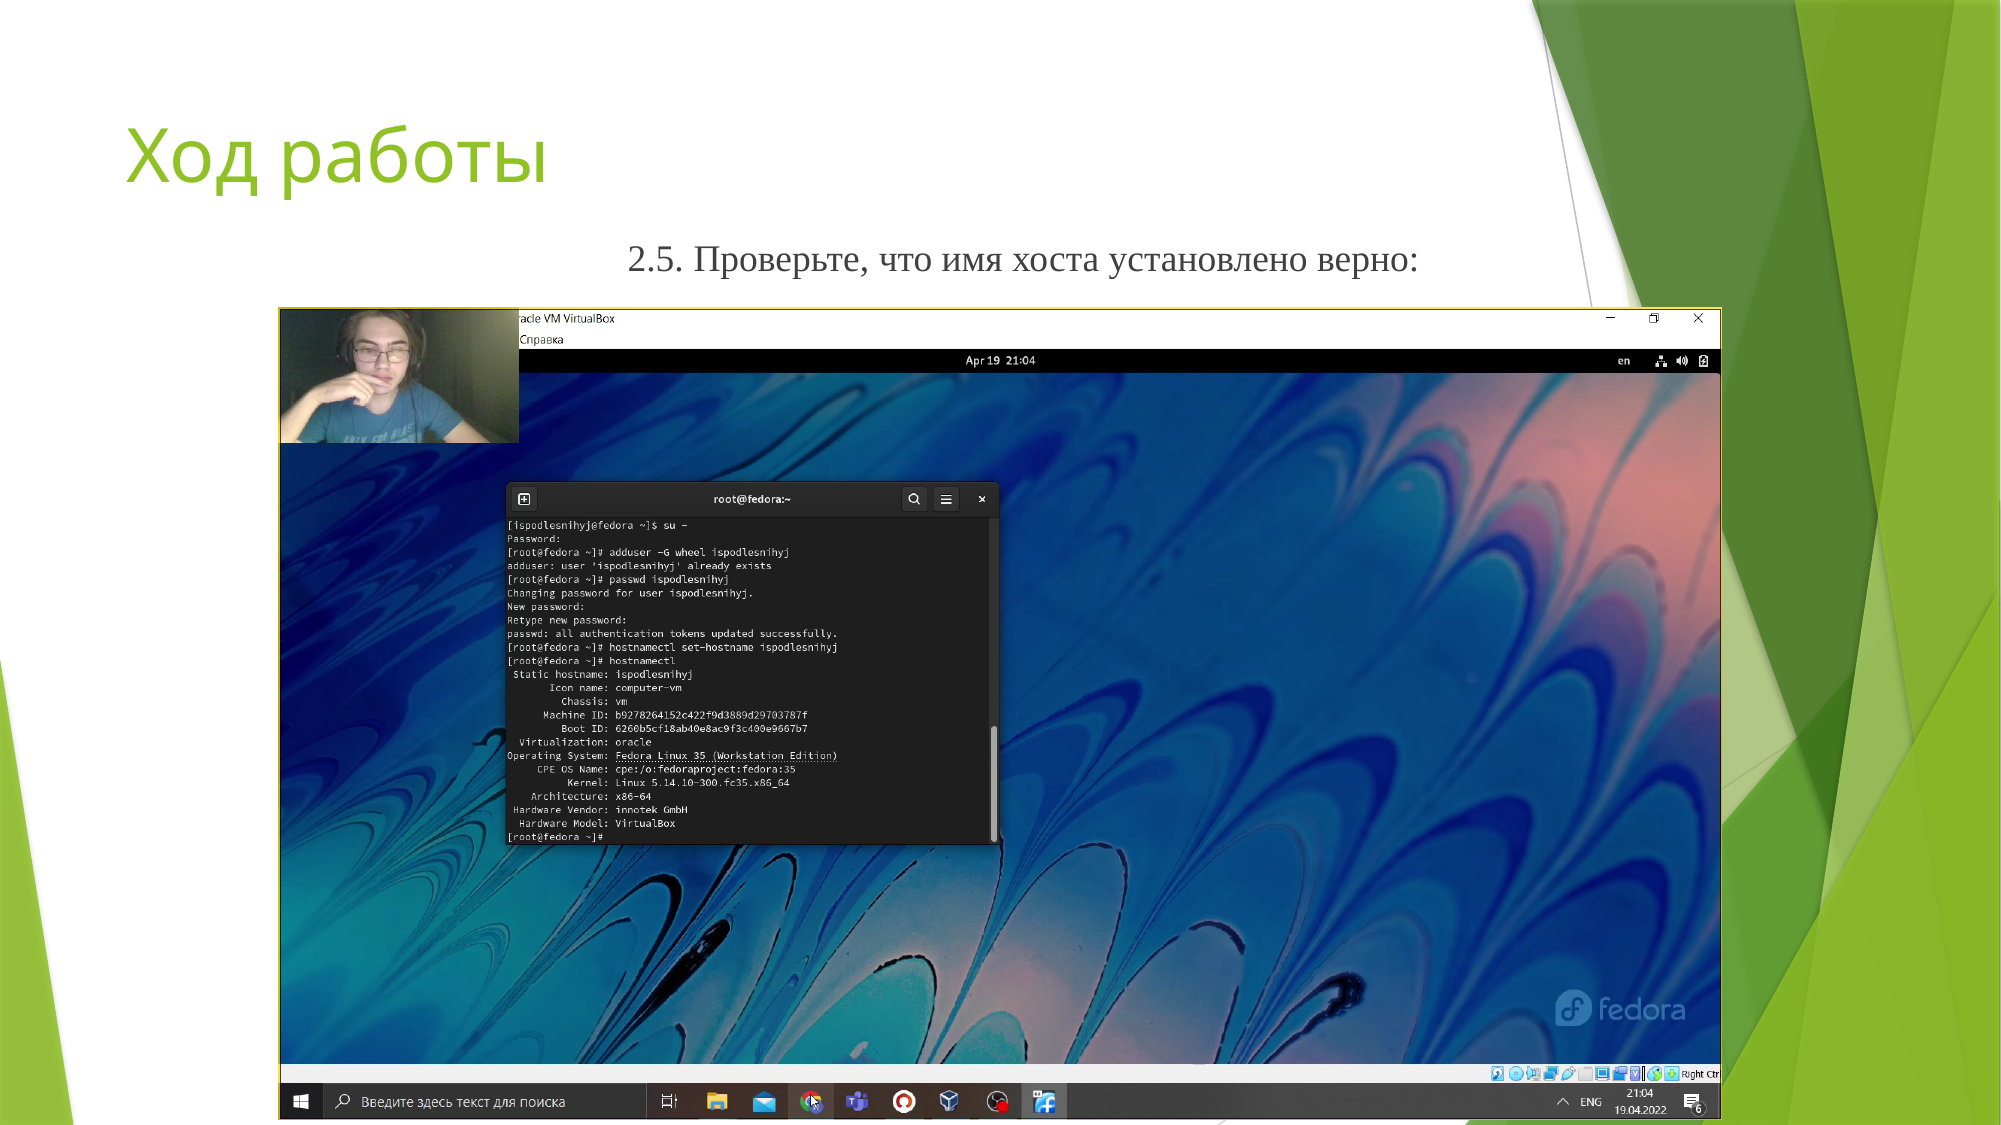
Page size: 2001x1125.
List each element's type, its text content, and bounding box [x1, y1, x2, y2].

picture [277, 306, 1722, 1120]
list 2.5. Проверьте, что имя хоста установлено верно: [111, 203, 1937, 991]
title Ход работы [111, 99, 1522, 203]
